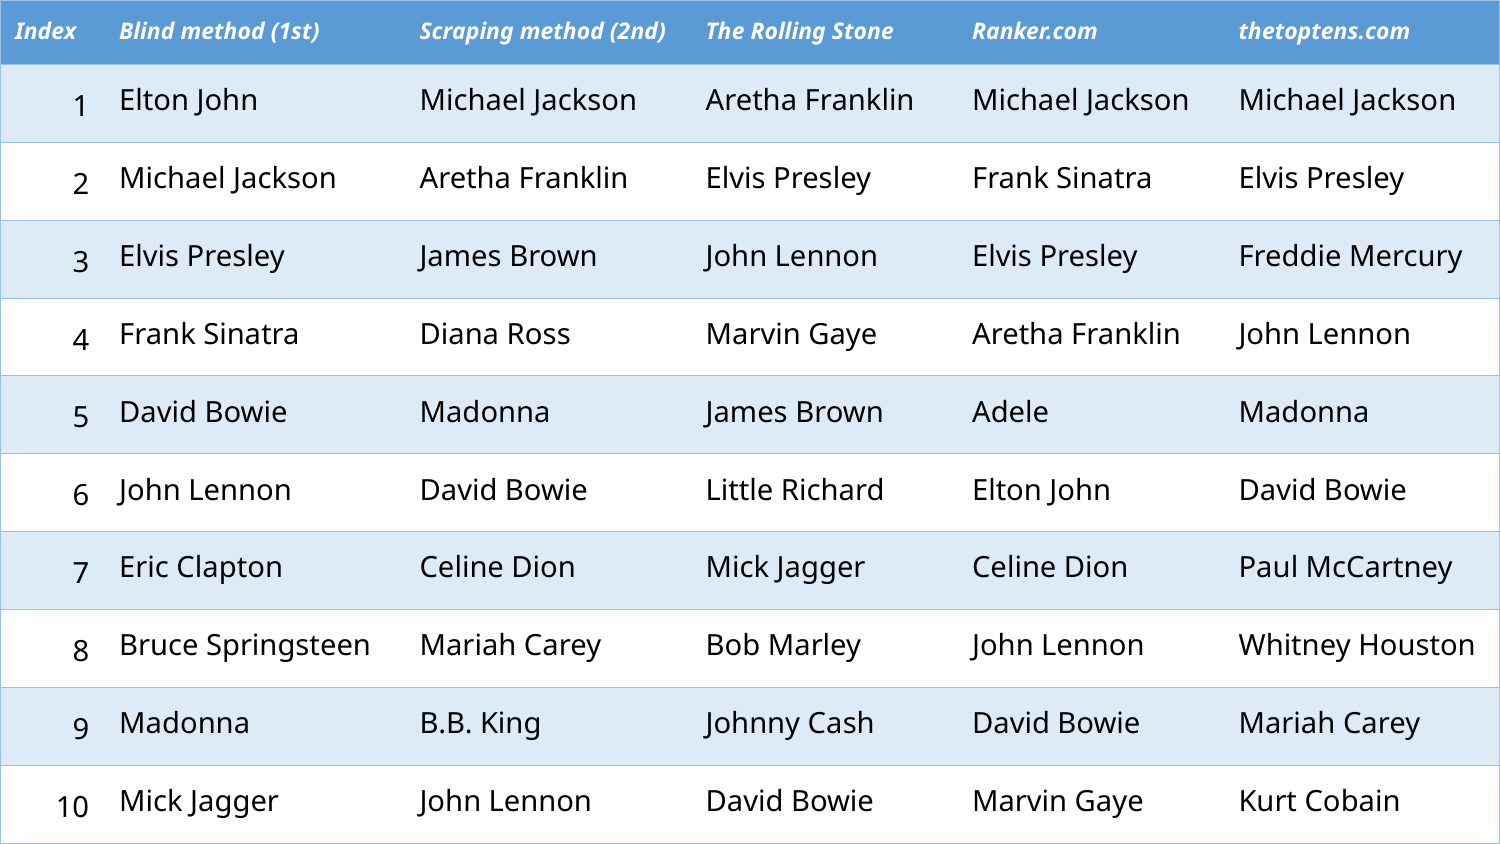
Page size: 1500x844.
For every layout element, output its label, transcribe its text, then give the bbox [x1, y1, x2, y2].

table_cell John Lennon [405, 766, 691, 843]
table_header The Rolling Stone [691, 1, 957, 64]
table_cell David Bowie [104, 376, 405, 453]
table_cell 7 [1, 532, 104, 609]
table_cell 10 [1, 766, 104, 843]
table_cell Frank Sinatra [957, 143, 1224, 220]
table_cell John Lennon [691, 221, 957, 298]
table_cell Elton John [957, 454, 1224, 531]
table_cell Michael Jackson [104, 143, 405, 220]
table_cell 2 [1, 143, 104, 220]
table_cell B.B. King [405, 688, 691, 765]
table_cell Frank Sinatra [104, 299, 405, 375]
table_cell David Bowie [1224, 454, 1499, 531]
table_cell Celine Dion [957, 532, 1224, 609]
table_cell Mick Jagger [104, 766, 405, 843]
table_cell Whitney Houston [1224, 610, 1499, 687]
table_cell Madonna [1224, 376, 1499, 453]
table_cell Paul McCartney [1224, 532, 1499, 609]
table_cell Michael Jackson [1224, 65, 1499, 142]
table_cell Little Richard [691, 454, 957, 531]
table_cell Aretha Franklin [405, 143, 691, 220]
table_cell Madonna [104, 688, 405, 765]
table_cell Elton John [104, 65, 405, 142]
table_header Blind method (1st) [104, 1, 405, 64]
table_cell David Bowie [957, 688, 1224, 765]
table_cell John Lennon [1224, 299, 1499, 375]
table_cell Diana Ross [405, 299, 691, 375]
table_cell 5 [1, 376, 104, 453]
table_cell David Bowie [405, 454, 691, 531]
table_cell Marvin Gaye [691, 299, 957, 375]
table_cell Eric Clapton [104, 532, 405, 609]
table_cell James Brown [691, 376, 957, 453]
table_cell Aretha Franklin [691, 65, 957, 142]
table_cell Mick Jagger [691, 532, 957, 609]
table_header Scraping method (2nd) [405, 1, 691, 64]
table_cell John Lennon [957, 610, 1224, 687]
table_cell John Lennon [104, 454, 405, 531]
table_cell Freddie Mercury [1224, 221, 1499, 298]
table_cell Mariah Carey [1224, 688, 1499, 765]
table_cell Elvis Presley [691, 143, 957, 220]
table_cell James Brown [405, 221, 691, 298]
table_cell Johnny Cash [691, 688, 957, 765]
table_header Ranker.com [957, 1, 1224, 64]
table_cell 9 [1, 688, 104, 765]
table_cell Michael Jackson [405, 65, 691, 142]
table_cell 4 [1, 299, 104, 375]
table_cell David Bowie [691, 766, 957, 843]
table_cell Celine Dion [405, 532, 691, 609]
table_cell 3 [1, 221, 104, 298]
table_header Index [1, 1, 104, 64]
table_cell Aretha Franklin [957, 299, 1224, 375]
table_cell Elvis Presley [104, 221, 405, 298]
table_header thetoptens.com [1224, 1, 1499, 64]
table_cell Adele [957, 376, 1224, 453]
table_cell Michael Jackson [957, 65, 1224, 142]
table_cell Bruce Springsteen [104, 610, 405, 687]
table_cell Elvis Presley [1224, 143, 1499, 220]
table_cell Marvin Gaye [957, 766, 1224, 843]
table_cell 8 [1, 610, 104, 687]
table_cell 1 [1, 65, 104, 142]
table_cell Elvis Presley [957, 221, 1224, 298]
table_cell Bob Marley [691, 610, 957, 687]
table_cell Kurt Cobain [1224, 766, 1499, 843]
table_cell 6 [1, 454, 104, 531]
table_cell Mariah Carey [405, 610, 691, 687]
table_cell Madonna [405, 376, 691, 453]
